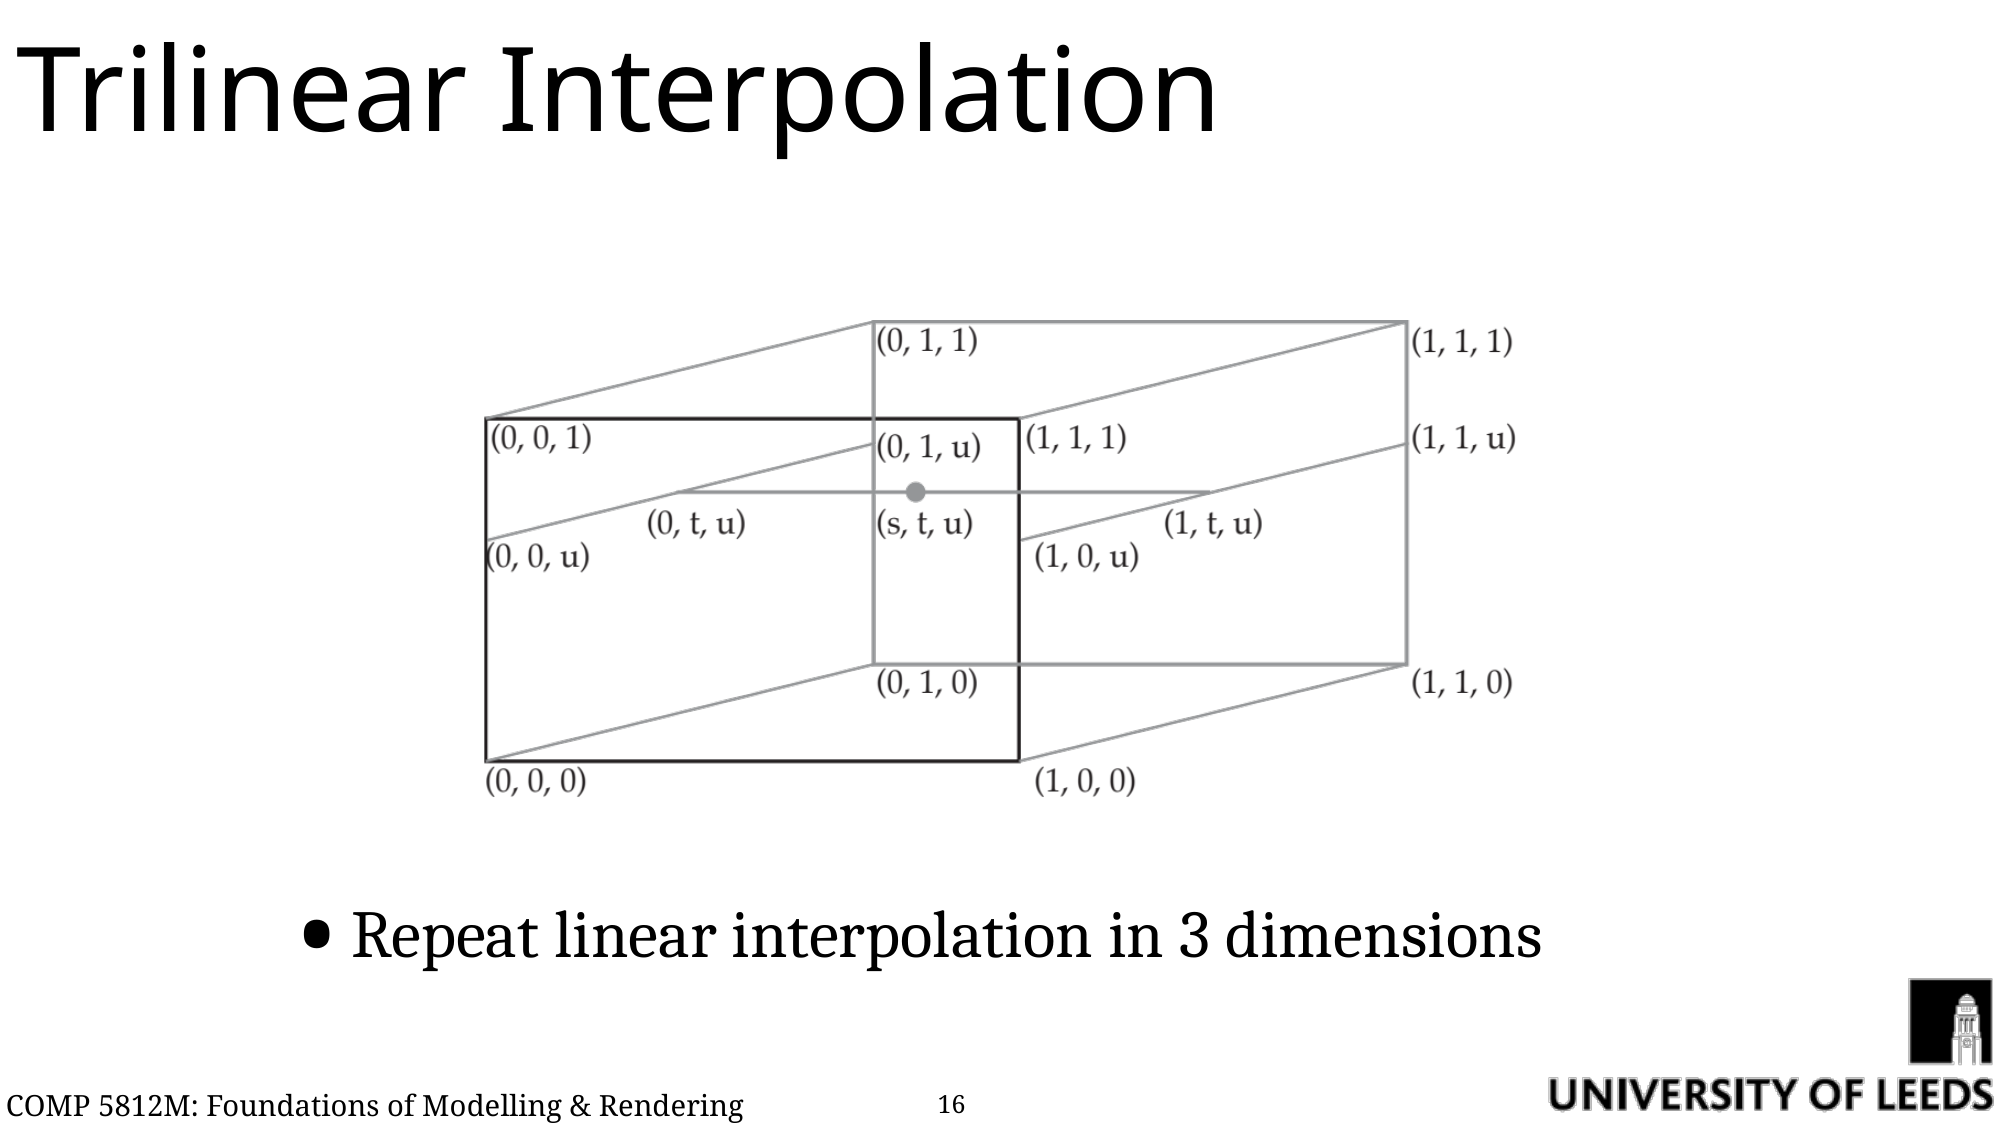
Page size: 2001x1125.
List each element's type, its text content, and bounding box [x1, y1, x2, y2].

title Trilinear Interpolation [1, 5, 2000, 182]
picture [484, 320, 1516, 805]
picture [1543, 930, 2000, 1125]
list Repeat linear interpolation in 3 dimensions [251, 817, 1750, 1055]
